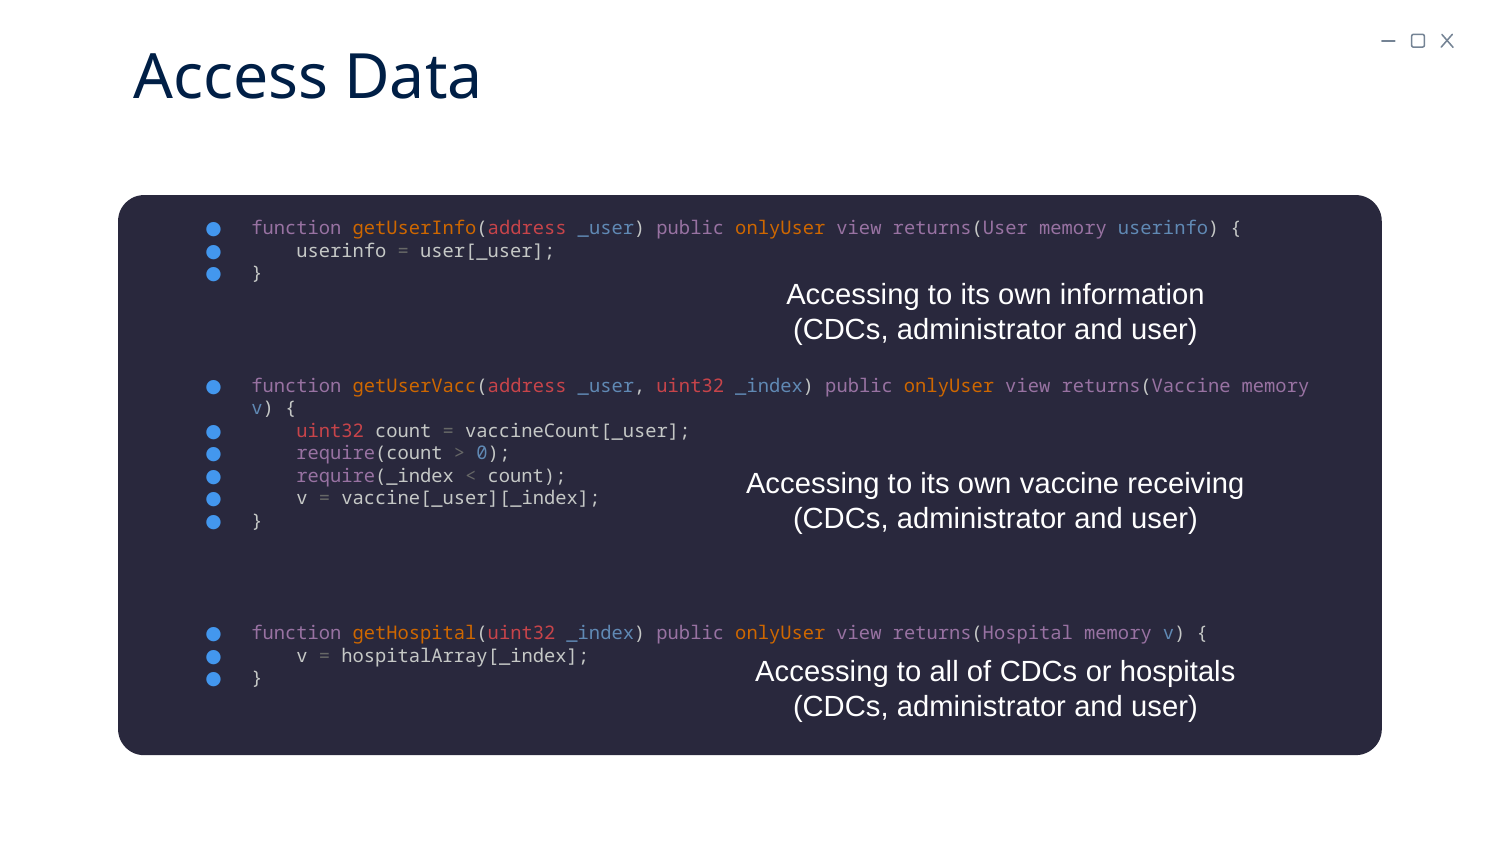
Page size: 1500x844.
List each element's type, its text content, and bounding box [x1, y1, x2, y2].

title Access Data [118, 0, 1382, 156]
list function getUserInfo(address _user) public onlyUser view returns(User memory userinfo) { userinfo = user[_user]; } function getUserVacc(address _user, uint32 _index) public onlyUser view returns(Vaccine memory v) { uint32 count = vaccineCount[_user]; require(count > 0); require(_index < count); v = vaccine[_user][_index]; } function getHospital(uint32 _index) public onlyUser view returns(Hospital memory v) { v = hospitalArray[_index]; } [161, 208, 1339, 741]
text_box Accessing to its own vaccine receiving (CDCs, administrator and user) [727, 457, 1264, 542]
text_box Accessing to all of CDCs or hospitals (CDCs, administrator and user) [727, 644, 1264, 730]
text_box Accessing to its own information (CDCs, administrator and user) [769, 268, 1222, 353]
